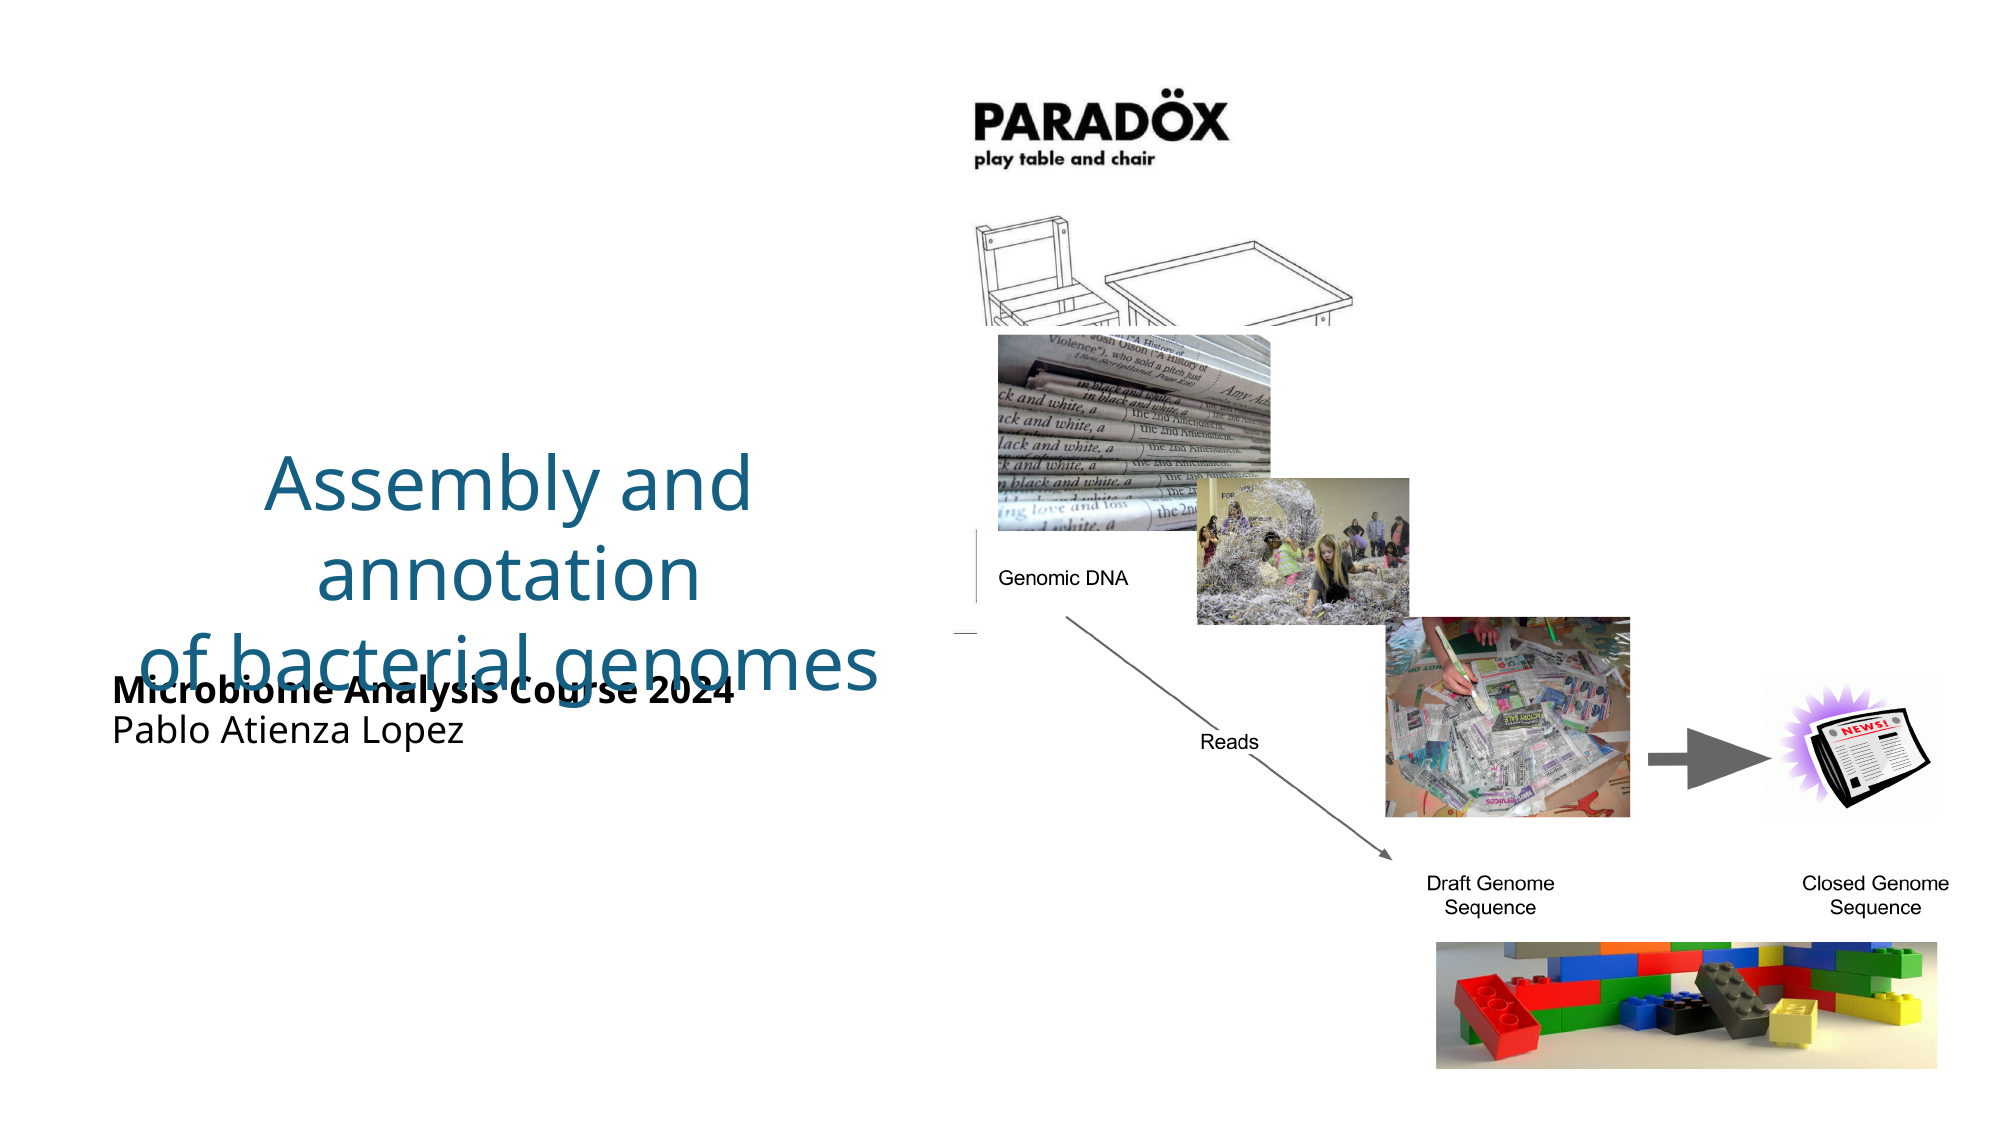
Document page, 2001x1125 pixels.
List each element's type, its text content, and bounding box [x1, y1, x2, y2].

picture [953, 78, 1967, 1069]
list Microbiome Analysis Course 2024 Pablo Atienza Lopez [96, 663, 914, 811]
list Assembly and annotation of bacterial genomes [96, 428, 908, 611]
